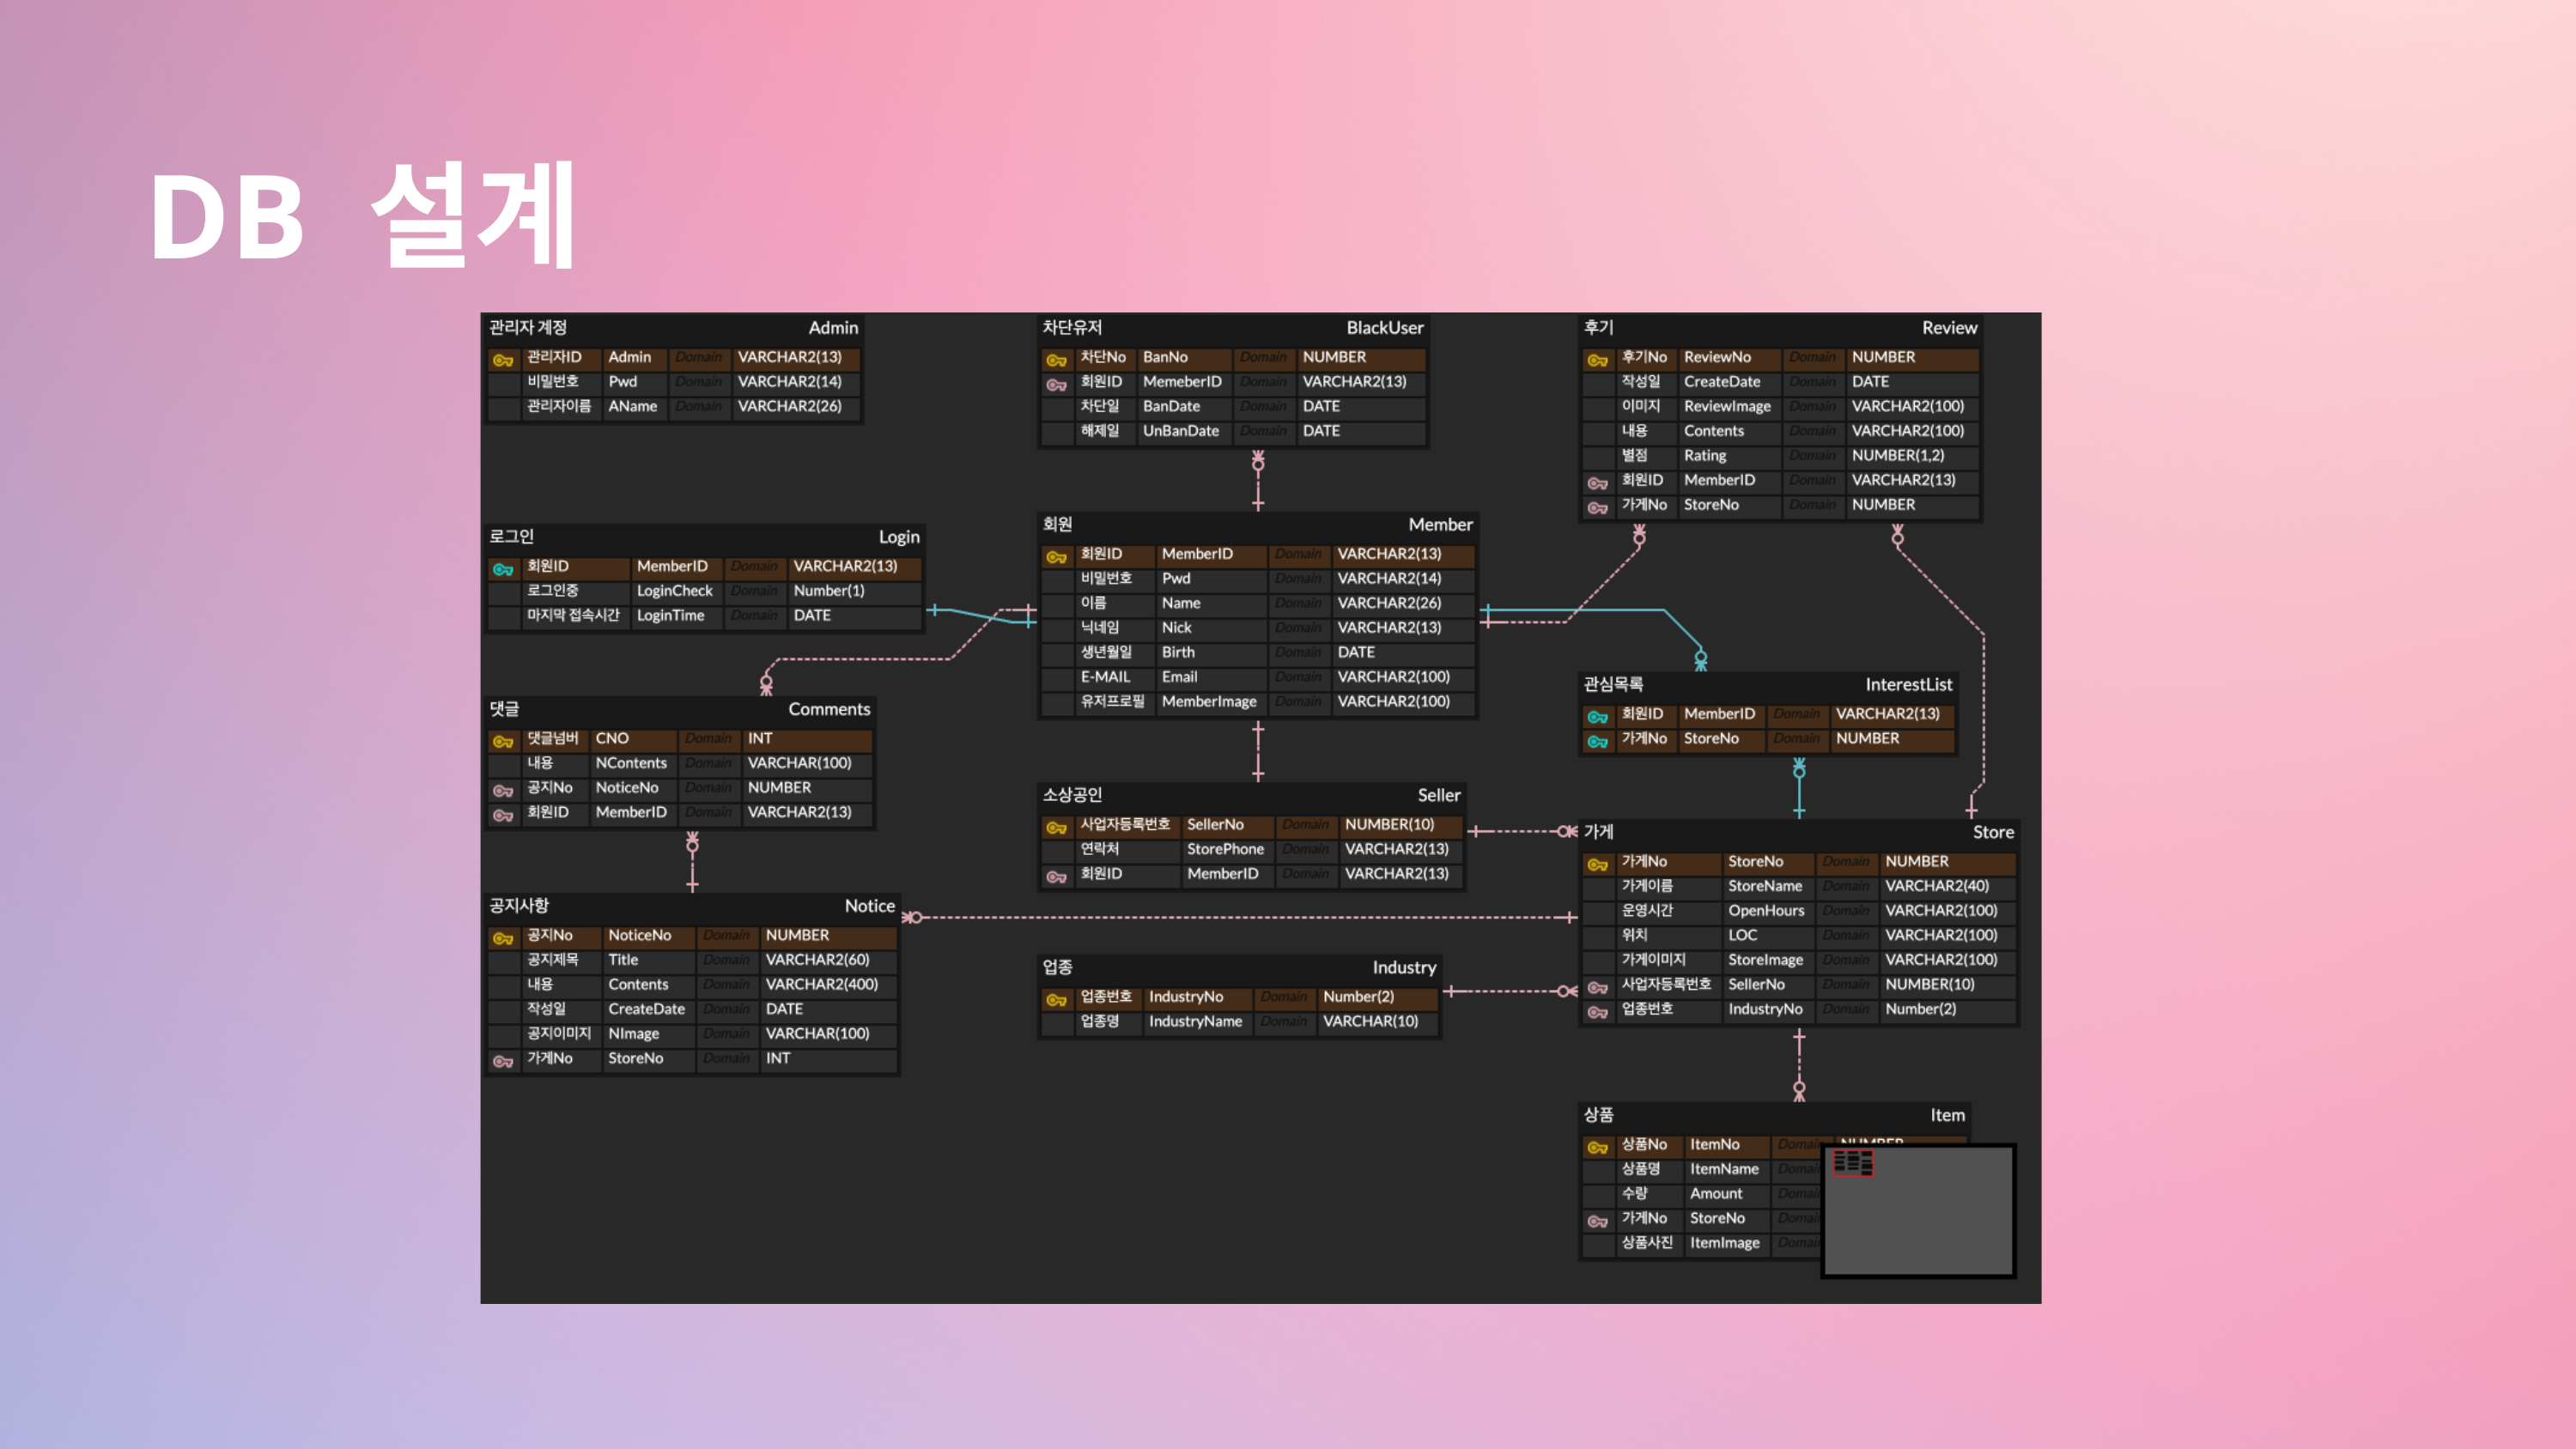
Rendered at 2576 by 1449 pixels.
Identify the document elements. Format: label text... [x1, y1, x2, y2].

text_box [480, 312, 2042, 1304]
text_box [0, 0, 2576, 1449]
text_box DB 설계 [144, 142, 980, 282]
